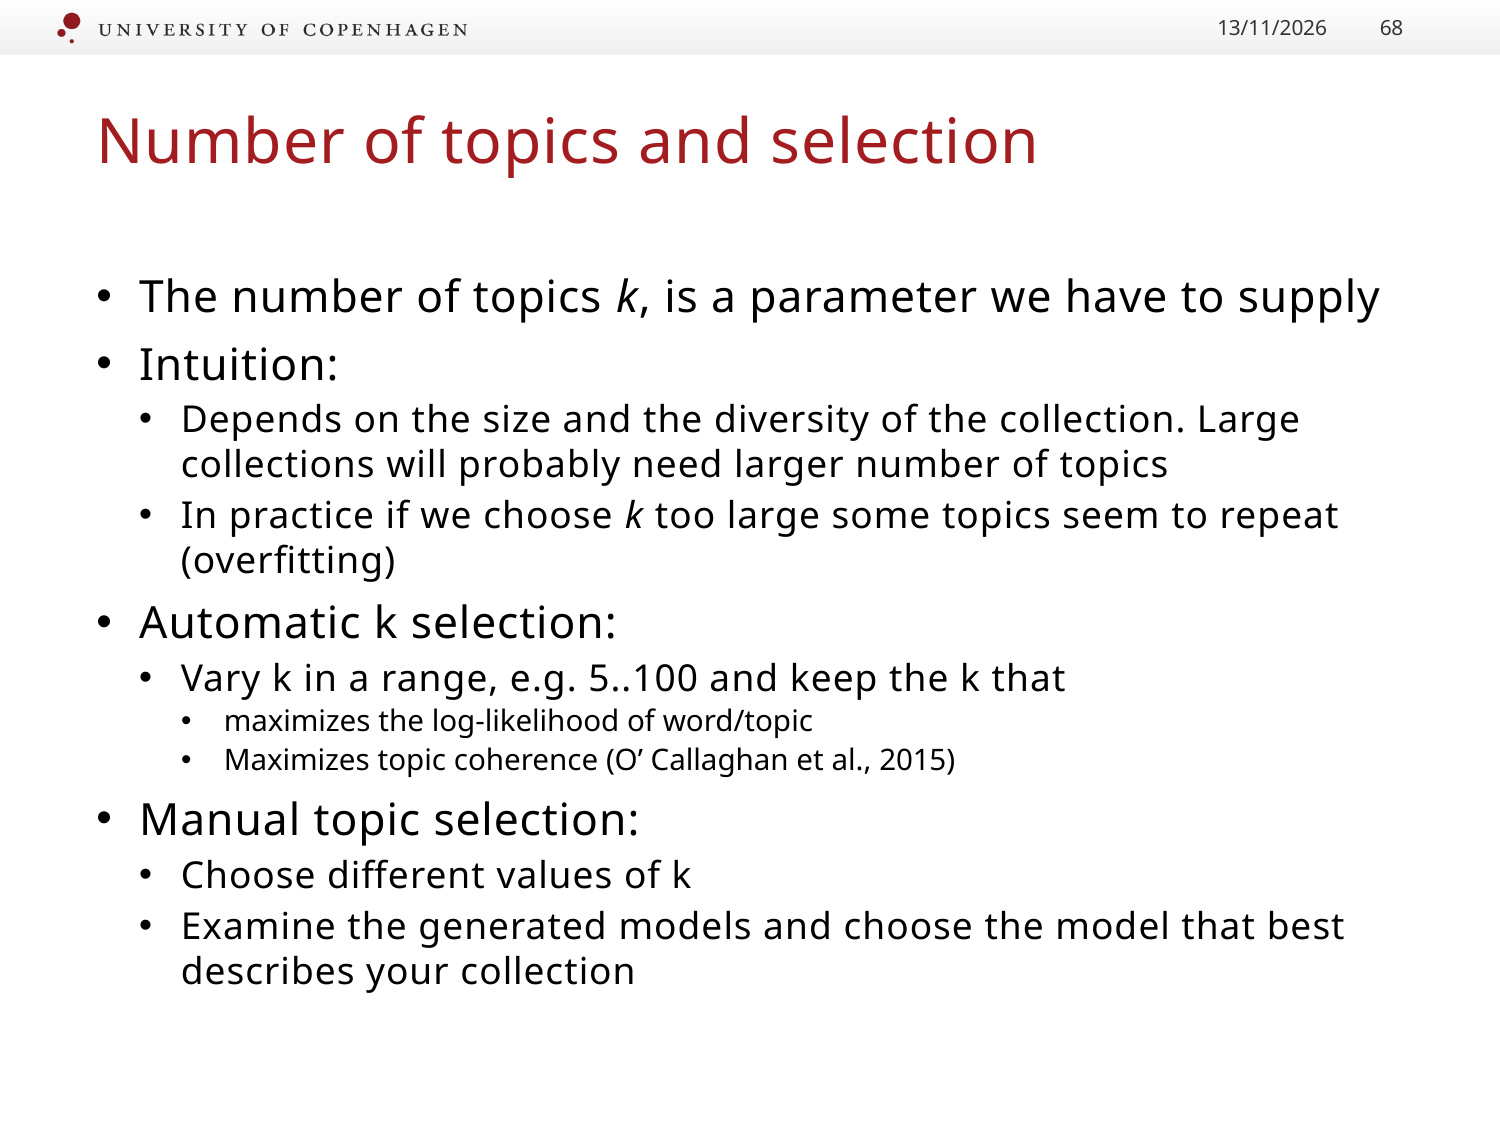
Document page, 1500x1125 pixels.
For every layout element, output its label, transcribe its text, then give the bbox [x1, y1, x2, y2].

title Number of topics and selection [96, 101, 1404, 244]
slide_number 68 [1341, 14, 1404, 43]
picture [92, 15, 475, 42]
list The number of topics k, is a parameter we have to supply Intuition: Depends on the size and the diversity of the collection. Large collections will probably need larger number of topics In practice if we choose k too large some topics seem to repeat (overfitting) Automatic k selection: Vary k in a range, e.g. 5..100 and keep the k that maximizes the log-likelihood of word/topic Maximizes topic coherence (O’ Callaghan et al., 2015) Manual topic selection: Choose different values of k Examine the generated models and choose the model that best describes your collection [96, 268, 1404, 1034]
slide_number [1193, 14, 1327, 43]
